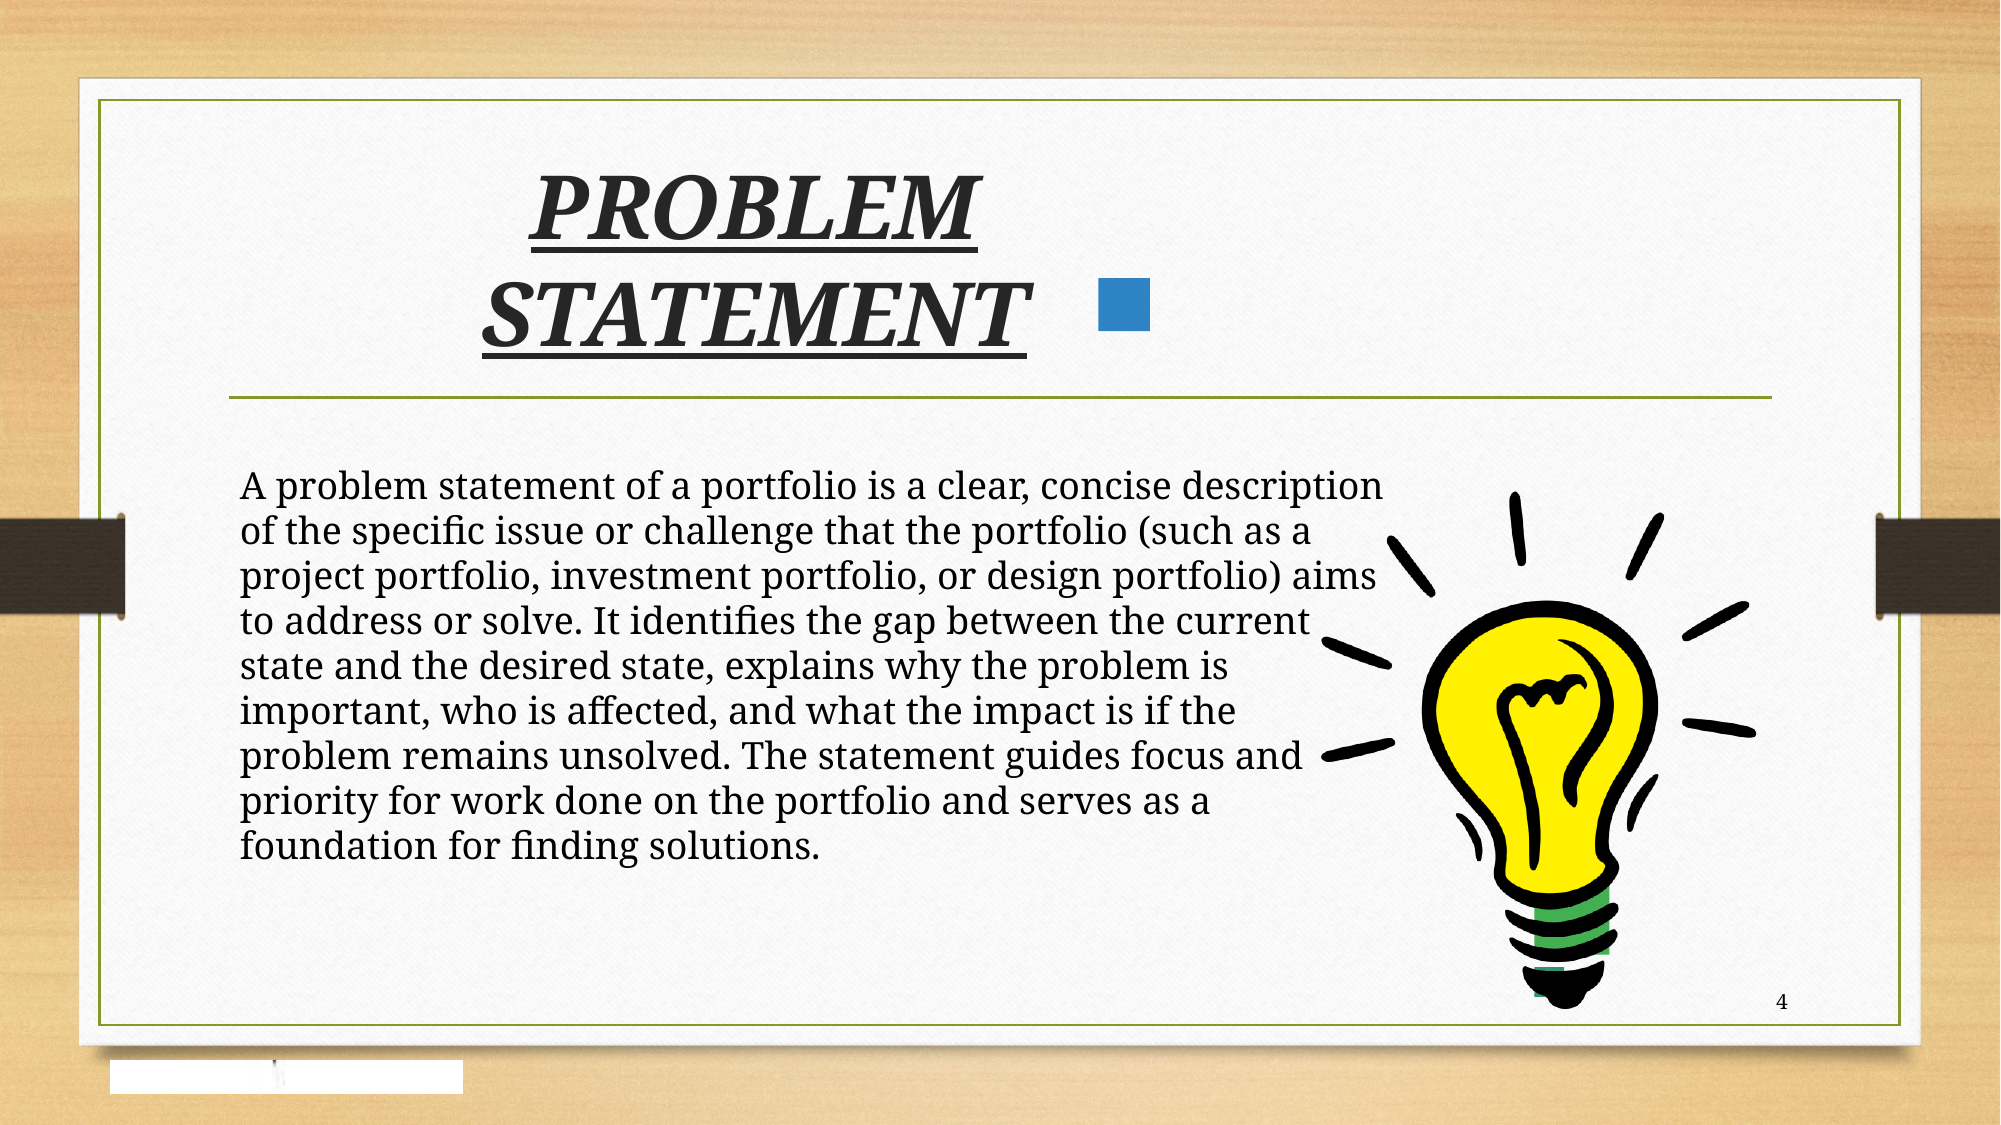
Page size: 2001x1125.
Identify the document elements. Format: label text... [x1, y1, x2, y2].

picture [0, 0, 2001, 1125]
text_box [1310, 480, 1765, 1016]
slide_number 4 [1698, 675, 1788, 1125]
title PROBLEM STATEMENT [284, 148, 1222, 364]
text_box A problem statement of a portfolio is a clear, concise description of the specific issue or challenge that the portfolio (such as a project portfolio, investment portfolio, or design portfolio) aims to address or solve. It identifies the gap between the current state and the desired state, explains why the problem is important, who is affected, and what the impact is if the problem remains unsolved. The statement guides focus and priority for work done on the portfolio and serves as a foundation for finding solutions. [225, 454, 1410, 875]
